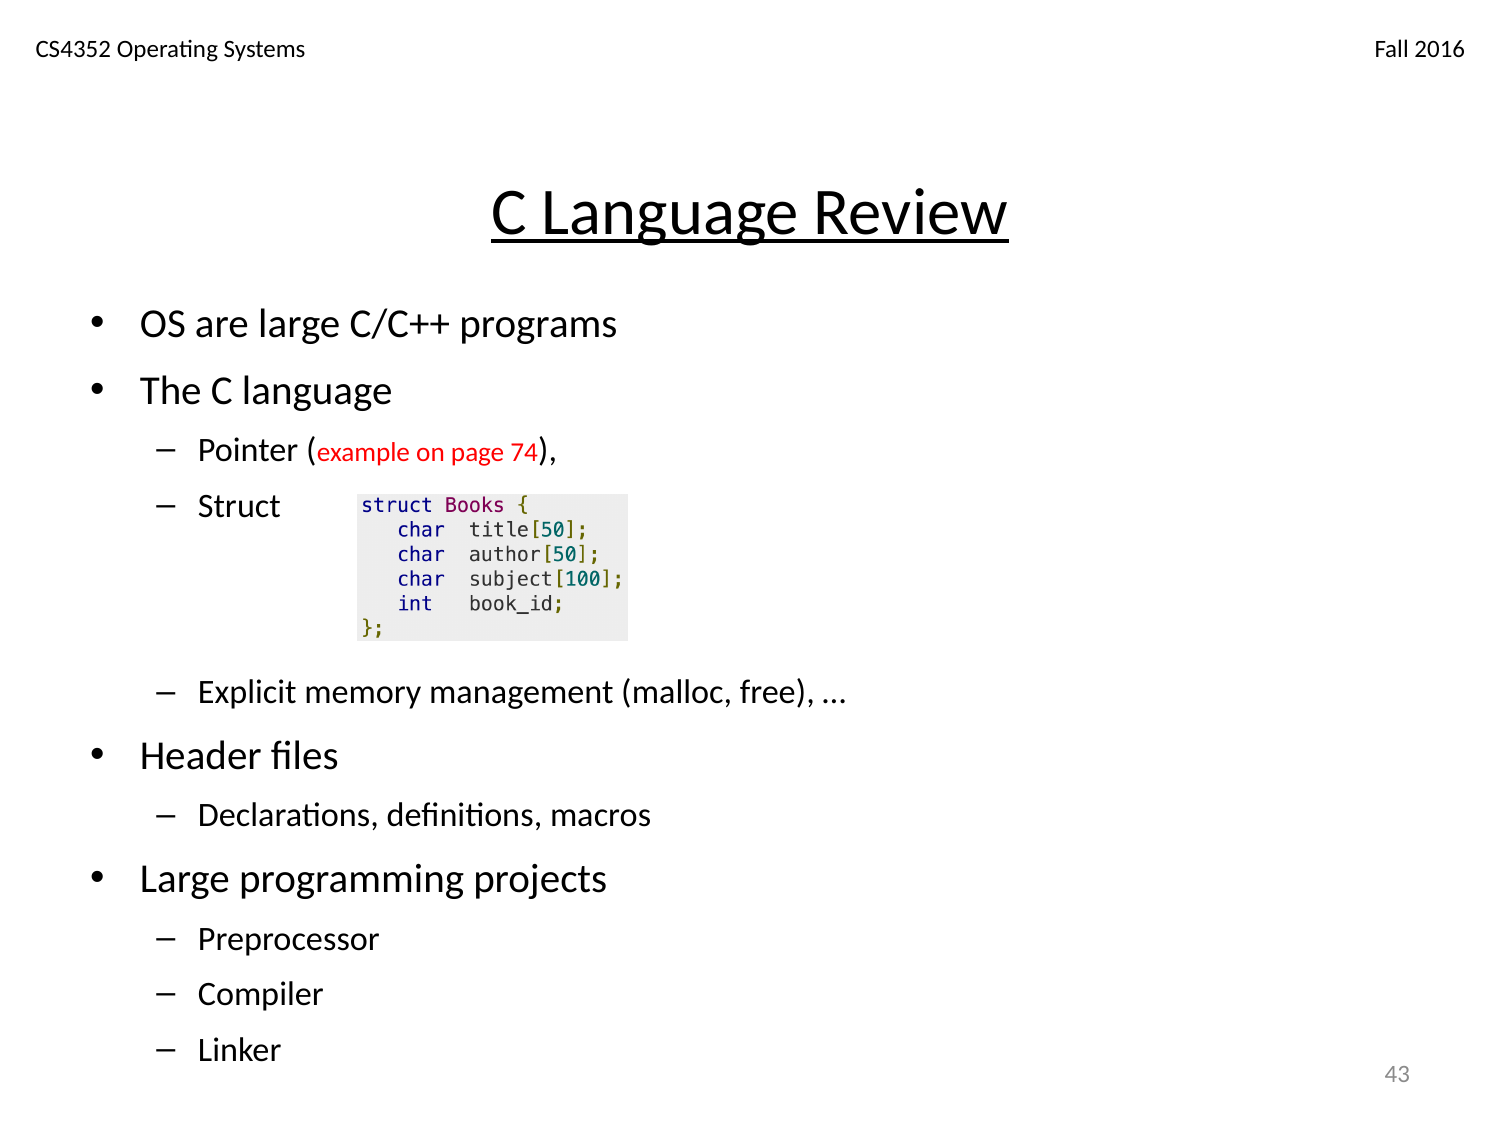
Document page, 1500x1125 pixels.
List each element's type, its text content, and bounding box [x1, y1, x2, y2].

picture [356, 494, 628, 641]
slide_number 43 [1074, 1042, 1425, 1103]
title C Language Review [75, 160, 1425, 263]
list OS are large C/C++ programs The C language Pointer (example on page 74), Struct Explicit memory management (malloc, free), … Header files Declarations, definitions, macros Large programming projects Preprocessor Compiler Linker [75, 279, 1425, 1077]
